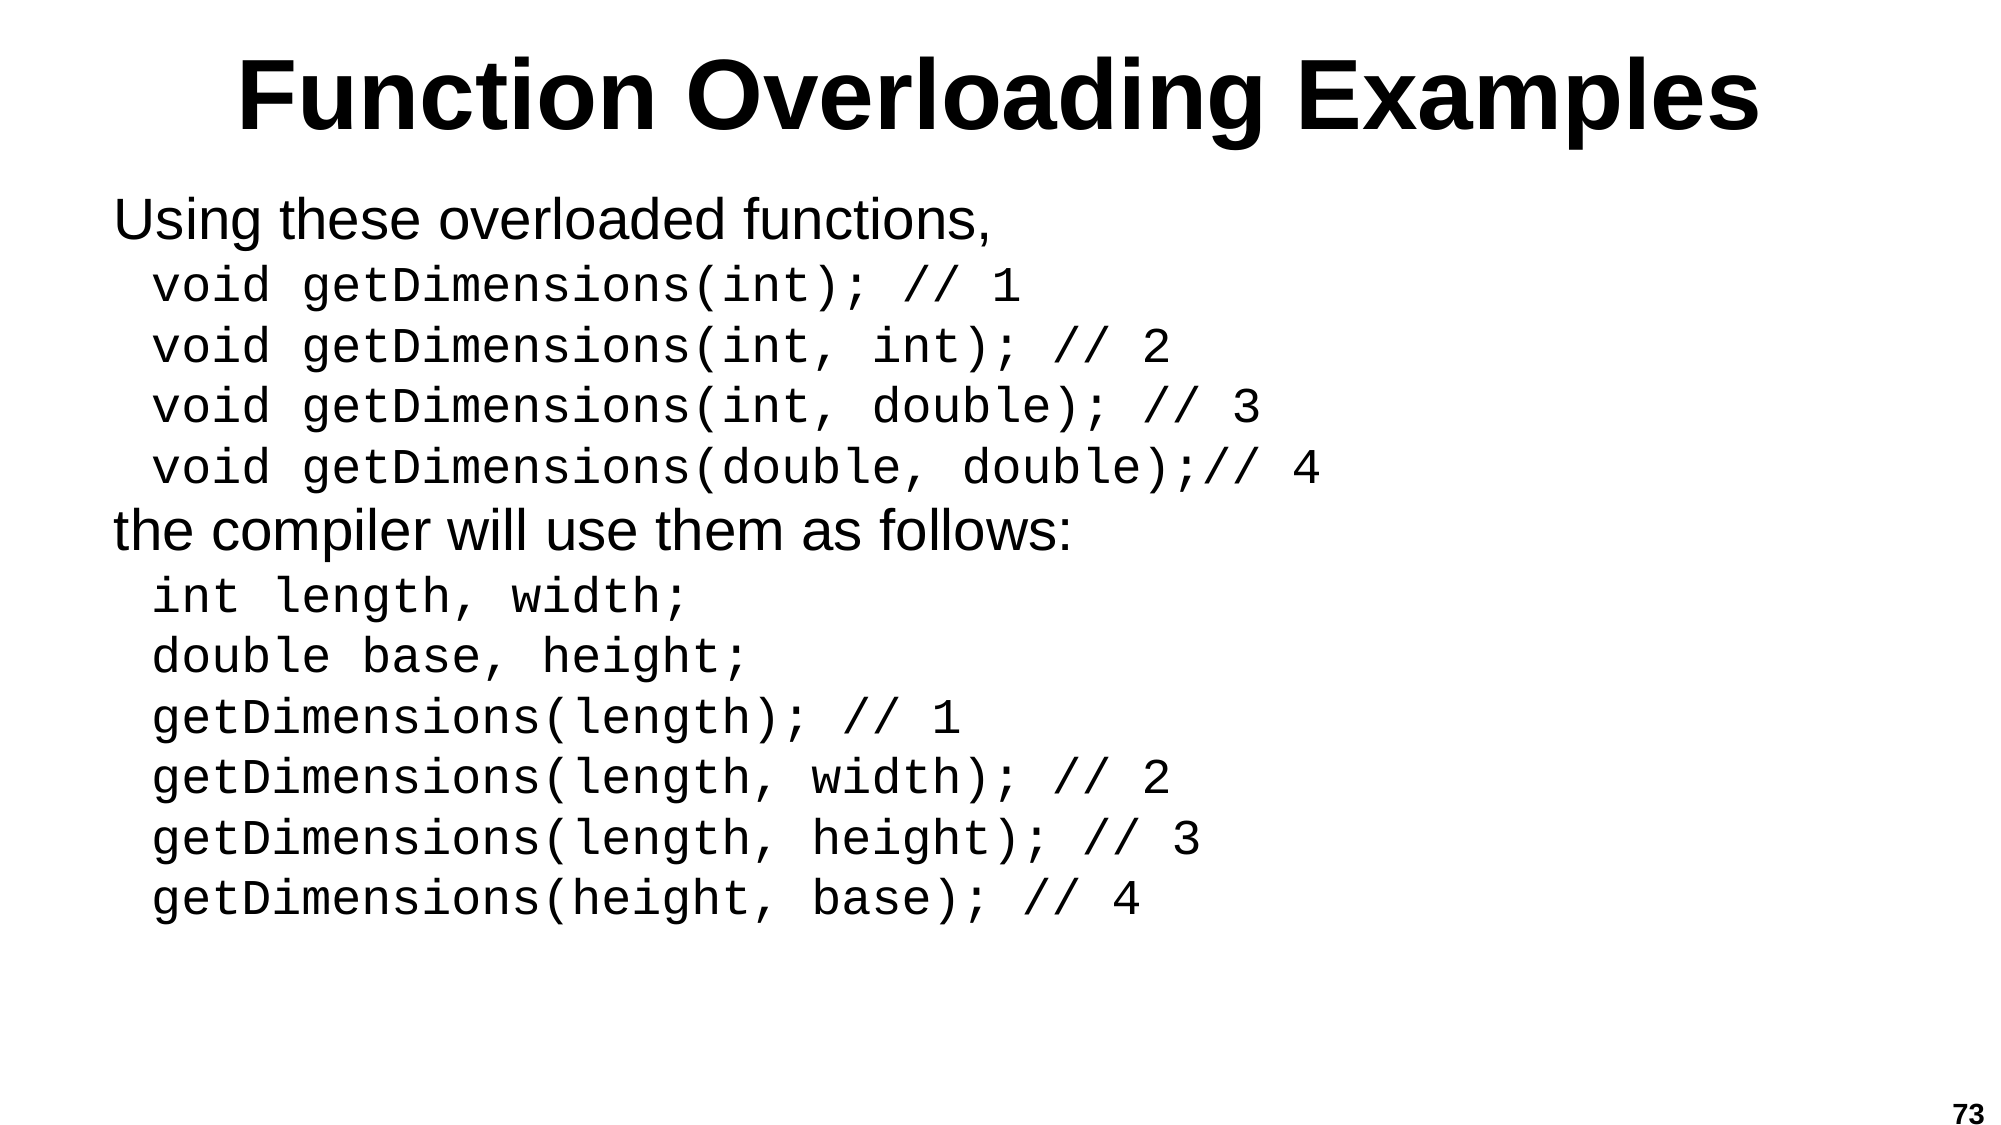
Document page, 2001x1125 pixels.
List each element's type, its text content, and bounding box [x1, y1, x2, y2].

list Using these overloaded functions, void getDimensions(int); // 1 void getDimensions(int, int); // 2 void getDimensions(int, double); // 3 void getDimensions(double, double);// 4 the compiler will use them as follows: int length, width; double base, height; getDimensions(length); // 1 getDimensions(length, width); // 2 getDimensions(length, height); // 3 getDimensions(height, base); // 4 [80, 187, 2000, 1088]
slide_number 73 [1909, 1087, 2000, 1125]
title Function Overloading Examples [0, 0, 2000, 180]
